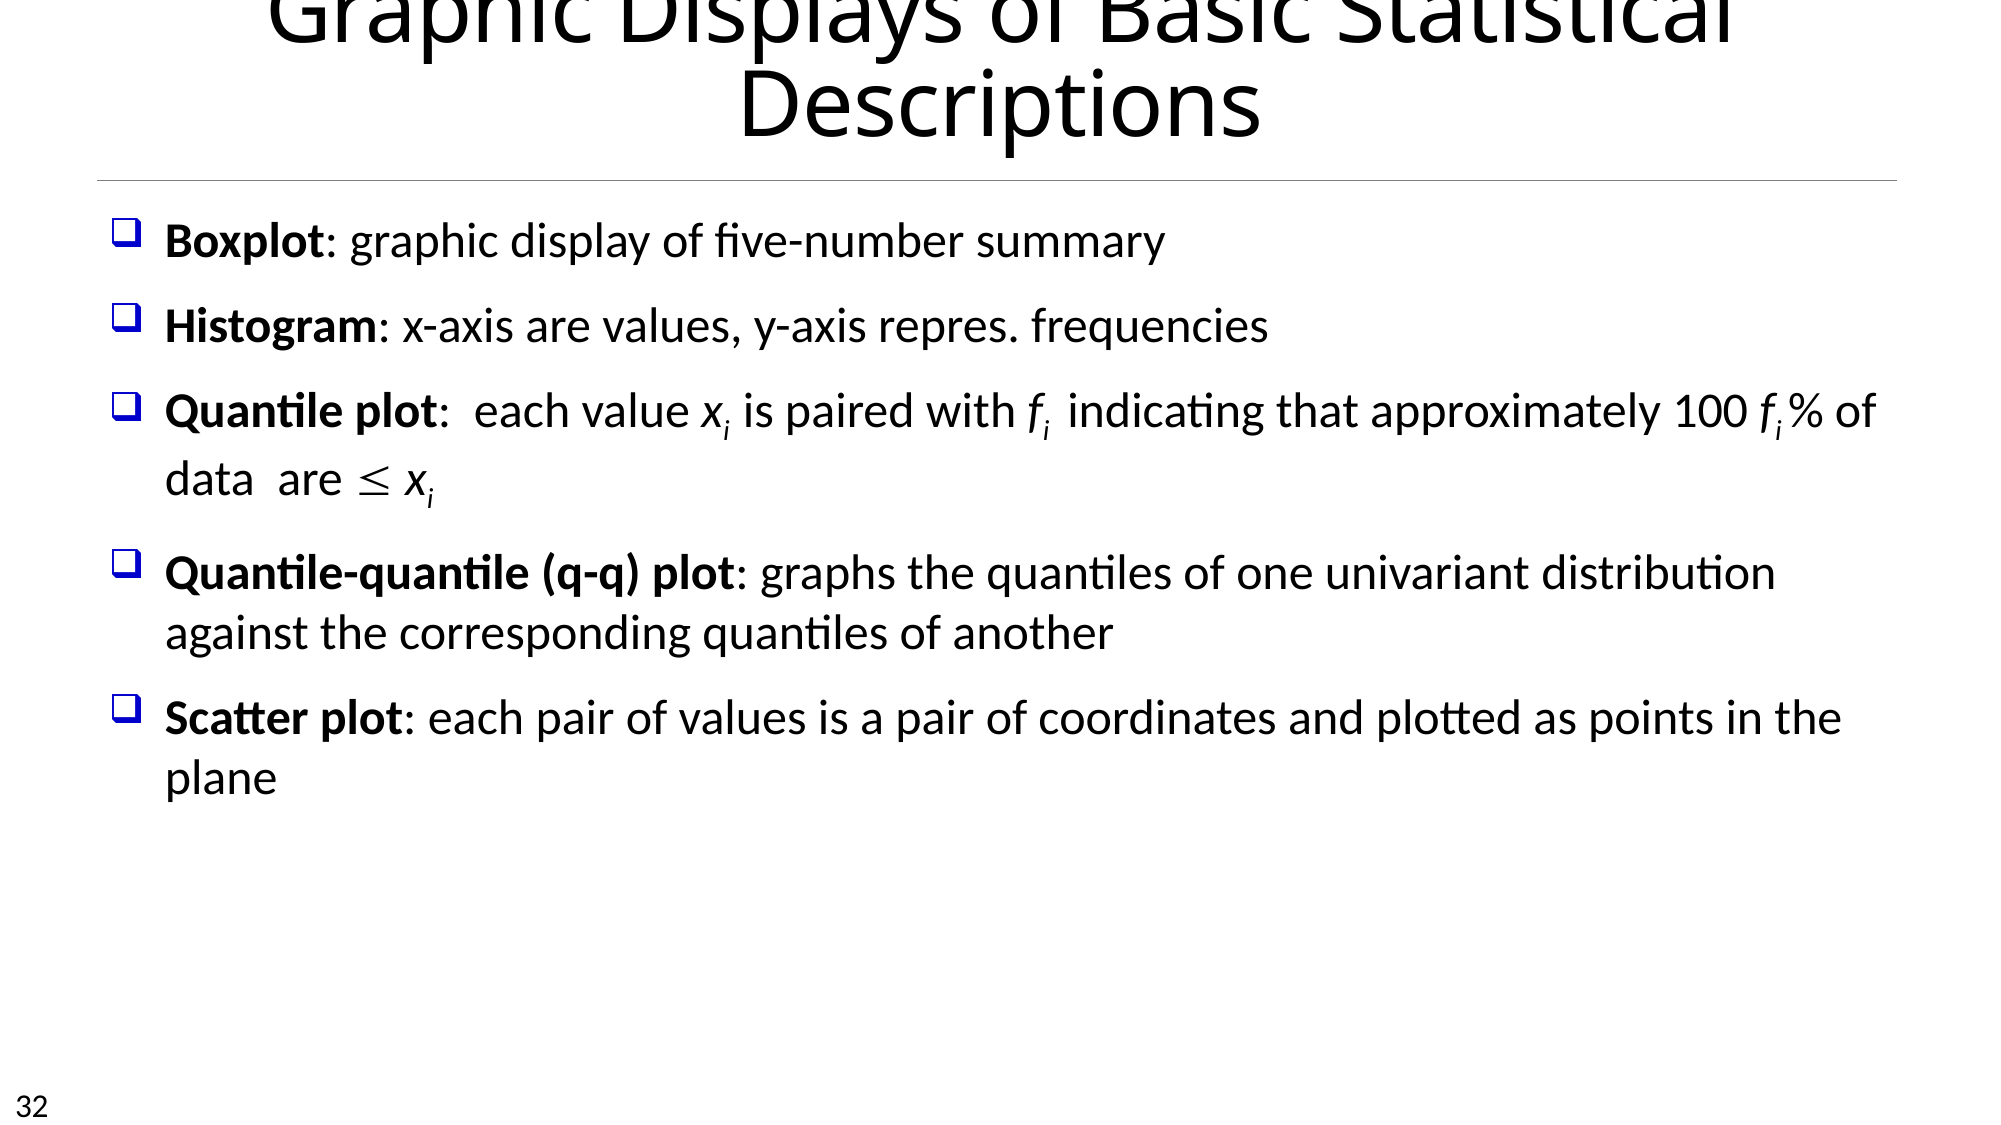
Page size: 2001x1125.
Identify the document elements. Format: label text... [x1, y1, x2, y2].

title Graphic Displays of Basic Statistical Descriptions [0, 37, 2000, 163]
list Boxplot: graphic display of five-number summary Histogram: x-axis are values, y-axis repres. frequencies Quantile plot: each value xi is paired with fi indicating that approximately 100 fi % of data are  xi Quantile-quantile (q-q) plot: graphs the quantiles of one univariant distribution against the corresponding quantiles of another Scatter plot: each pair of values is a pair of coordinates and plotted as points in the plane [93, 200, 1907, 1084]
